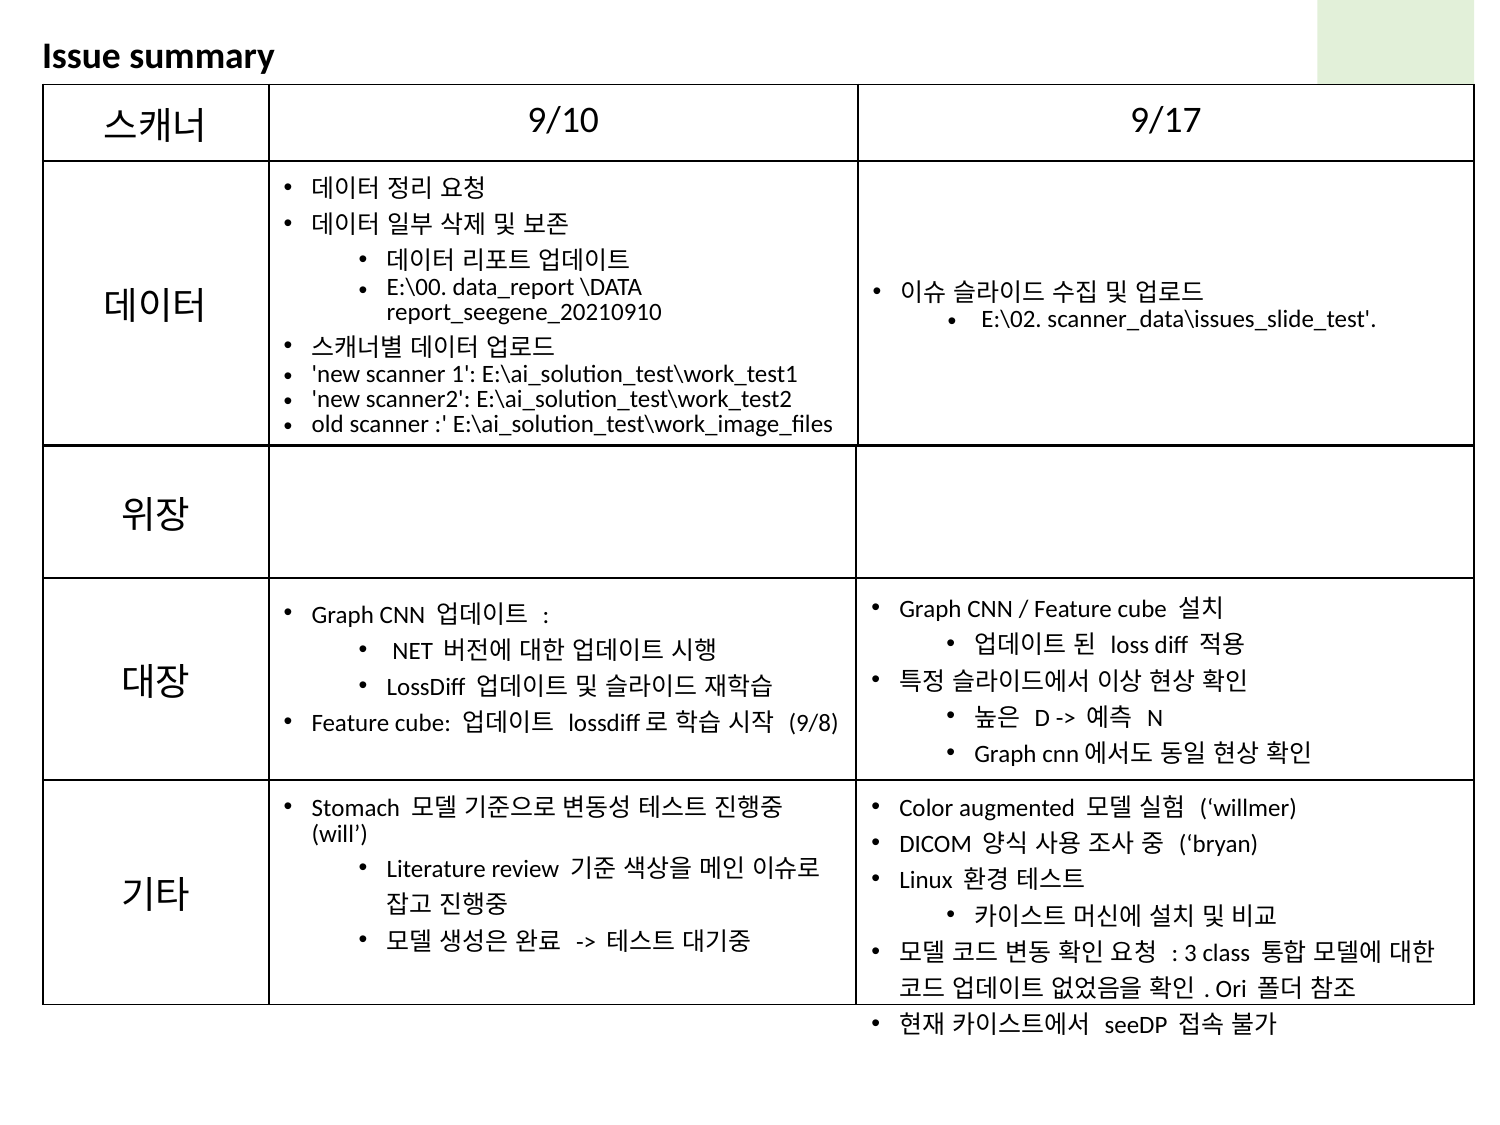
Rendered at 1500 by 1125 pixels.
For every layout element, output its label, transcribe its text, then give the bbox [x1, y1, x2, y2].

table_cell 데이터 [44, 162, 268, 444]
table_cell 기타 [44, 781, 268, 1004]
table_cell 대장 [44, 579, 268, 779]
table_cell 이슈 슬라이드 수집 및 업로드 E:\02. scanner_data\issues_slide_test'. [859, 162, 1473, 444]
table_cell Stomach 모델 기준으로 변동성 테스트 진행중 (will’) Literature review 기준 색상을 메인 이슈로 잡고 진행중 모델 생성은 완료 -> 테스트 대기중 [270, 781, 855, 1004]
text_box Issue summary [27, 23, 497, 84]
table_header [857, 447, 1473, 577]
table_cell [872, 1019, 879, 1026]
table_cell Graph CNN / Feature cube 설치 업데이트 된 loss diff 적용 특정 슬라이드에서 이상 현상 확인 높은 D -> 예측 N Graph cnn에서도 동일 현상 확인 [857, 579, 1473, 779]
table_header 9/17 [859, 85, 1473, 160]
table_header [270, 447, 855, 577]
table_cell Graph CNN 업데이트 : NET 버전에 대한 업데이트 시행 LossDiff 업데이트 및 슬라이드 재학습 Feature cube: 업데이트 lossdiff로 학습 시작 (9/8) [270, 579, 855, 779]
text_box [1316, 0, 1475, 84]
table_cell Color augmented 모델 실험 (‘willmer) DICOM 양식 사용 조사 중 (‘bryan) Linux 환경 테스트 카이스트 머신에 설치 및 비교 모델 코드 변동 확인 요청 : 3 class 통합 모델에 대한 코드 업데이트 없었음을 확인. Ori 폴더 참조 현재 카이스트에서 seeDP 접속 불가 [857, 781, 1473, 1004]
table_cell 데이터 정리 요청 데이터 일부 삭제 및 보존 데이터 리포트 업데이트 E:\00. data_report \DATA report_seegene_20210910 스캐너별 데이터 업로드 'new scanner 1': E:\ai_solution_test\work_test1 'new scanner2': E:\ai_solution_test\work_test2 old scanner :' E:\ai_solution_test\work_image_files [270, 162, 857, 444]
table_header 스캐너 [44, 85, 268, 160]
table_header 위장 [44, 447, 268, 577]
table_header 9/10 [270, 85, 857, 160]
